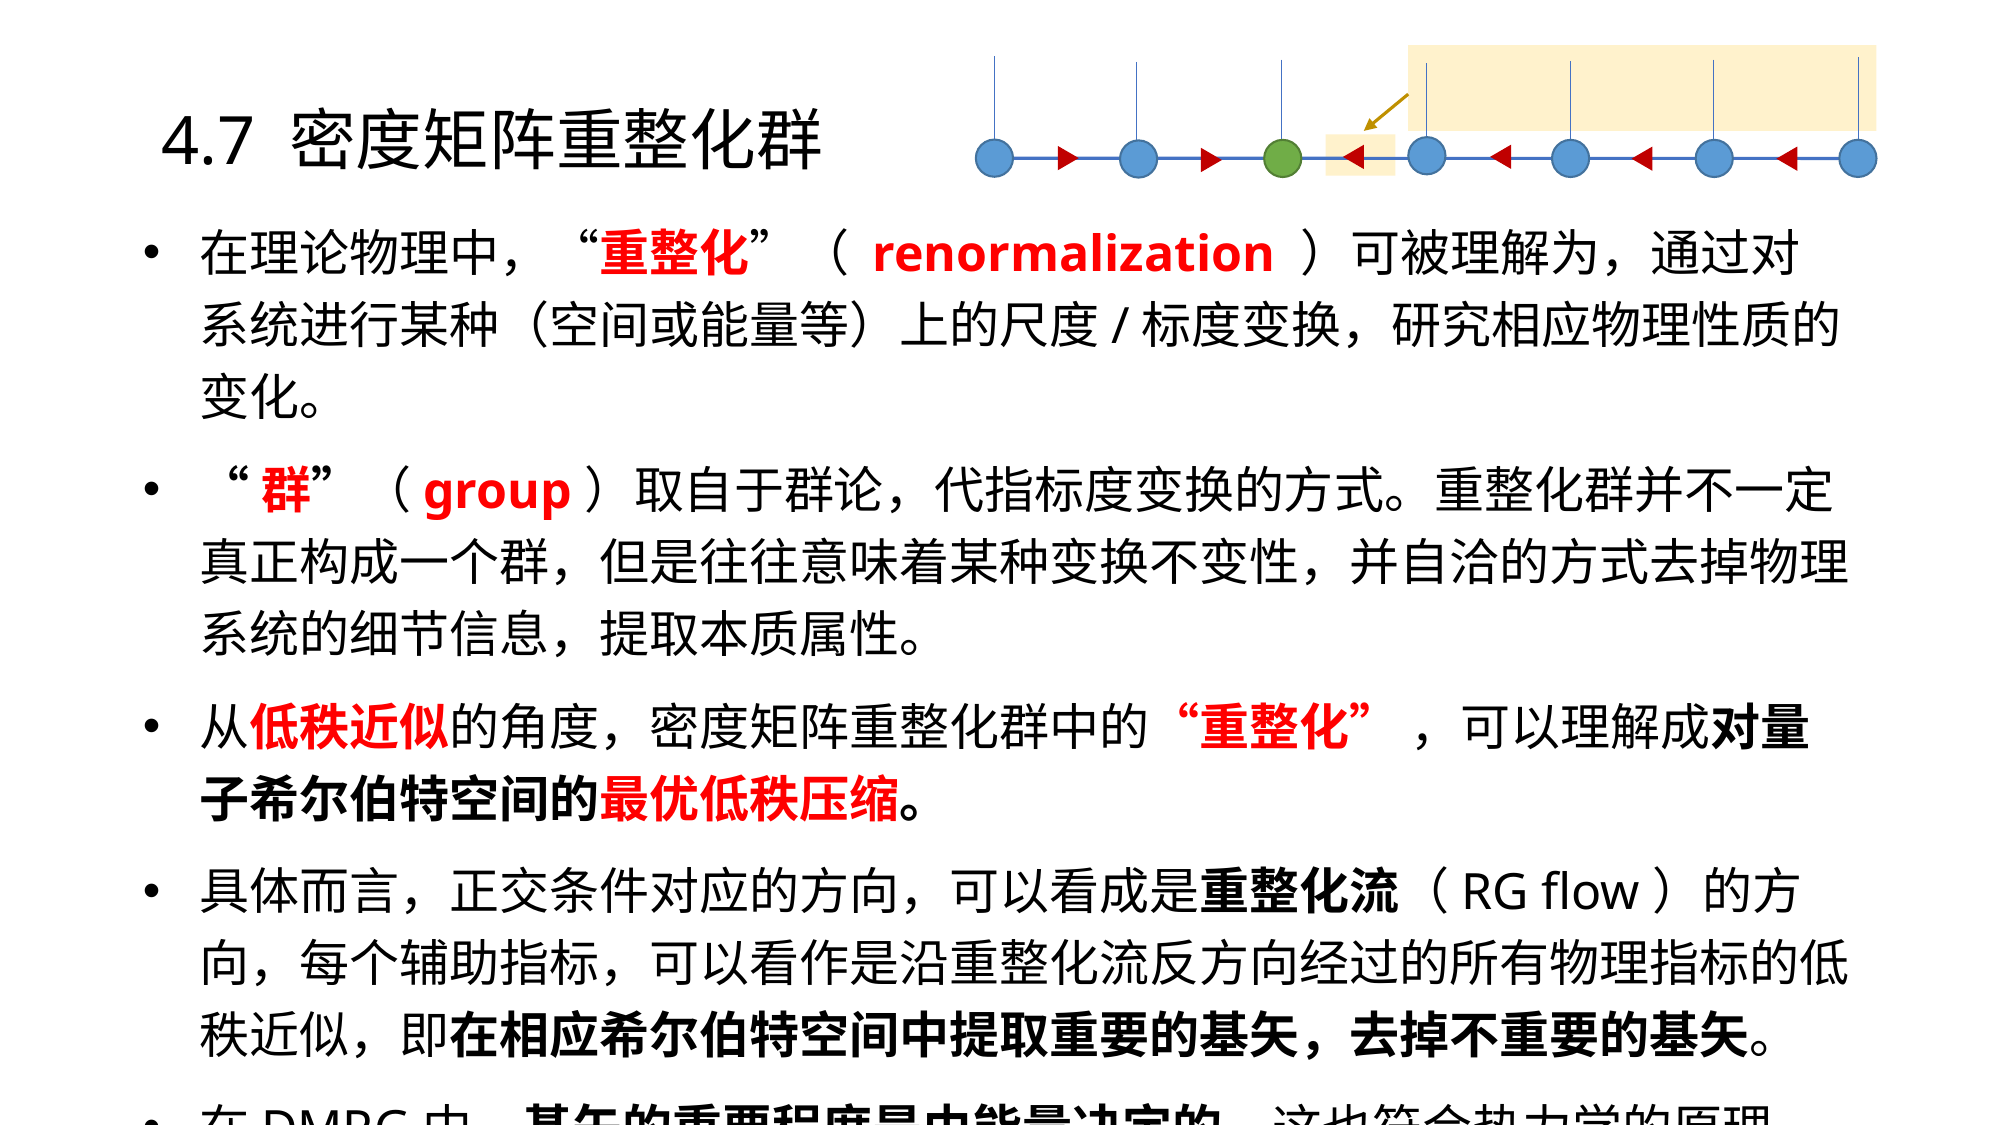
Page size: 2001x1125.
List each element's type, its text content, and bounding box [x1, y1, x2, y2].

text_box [975, 56, 1877, 178]
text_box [1363, 94, 1409, 131]
text_box [1408, 45, 1877, 56]
text_box 4.7 密度矩阵重整化群 [146, 91, 1899, 186]
text_box 在理论物理中，“重整化”（ renormalization ）可被理解为，通过对系统进行某种（空间或能量等）上的尺度/标度变换，研究相应物理性质的变化。 “群”（group）取自于群论，代指标度变换的方式。重整化群并不一定真正构成一个群，但是往往意味着某种变换不变性，并自洽的方式去掉物理系统的细节信息，提取本质属性。 从低秩近似的角度，密度矩阵重整化群中的“重整化” ，可以理解成对量子希尔伯特空间的最优低秩压缩。 具体而言，正交条件对应的方向，可以看成是重整化流（RG flow）的方向，每个辅助指标，可以看作是沿重整化流反方向经过的所有物理指标的低秩近似，即在相应希尔伯特空间中提取重要的基矢，去掉不重要的基矢。 在DMRG中，基矢的重要程度是由能量决定的，这也符合热力学的原理。 [128, 202, 1865, 1125]
